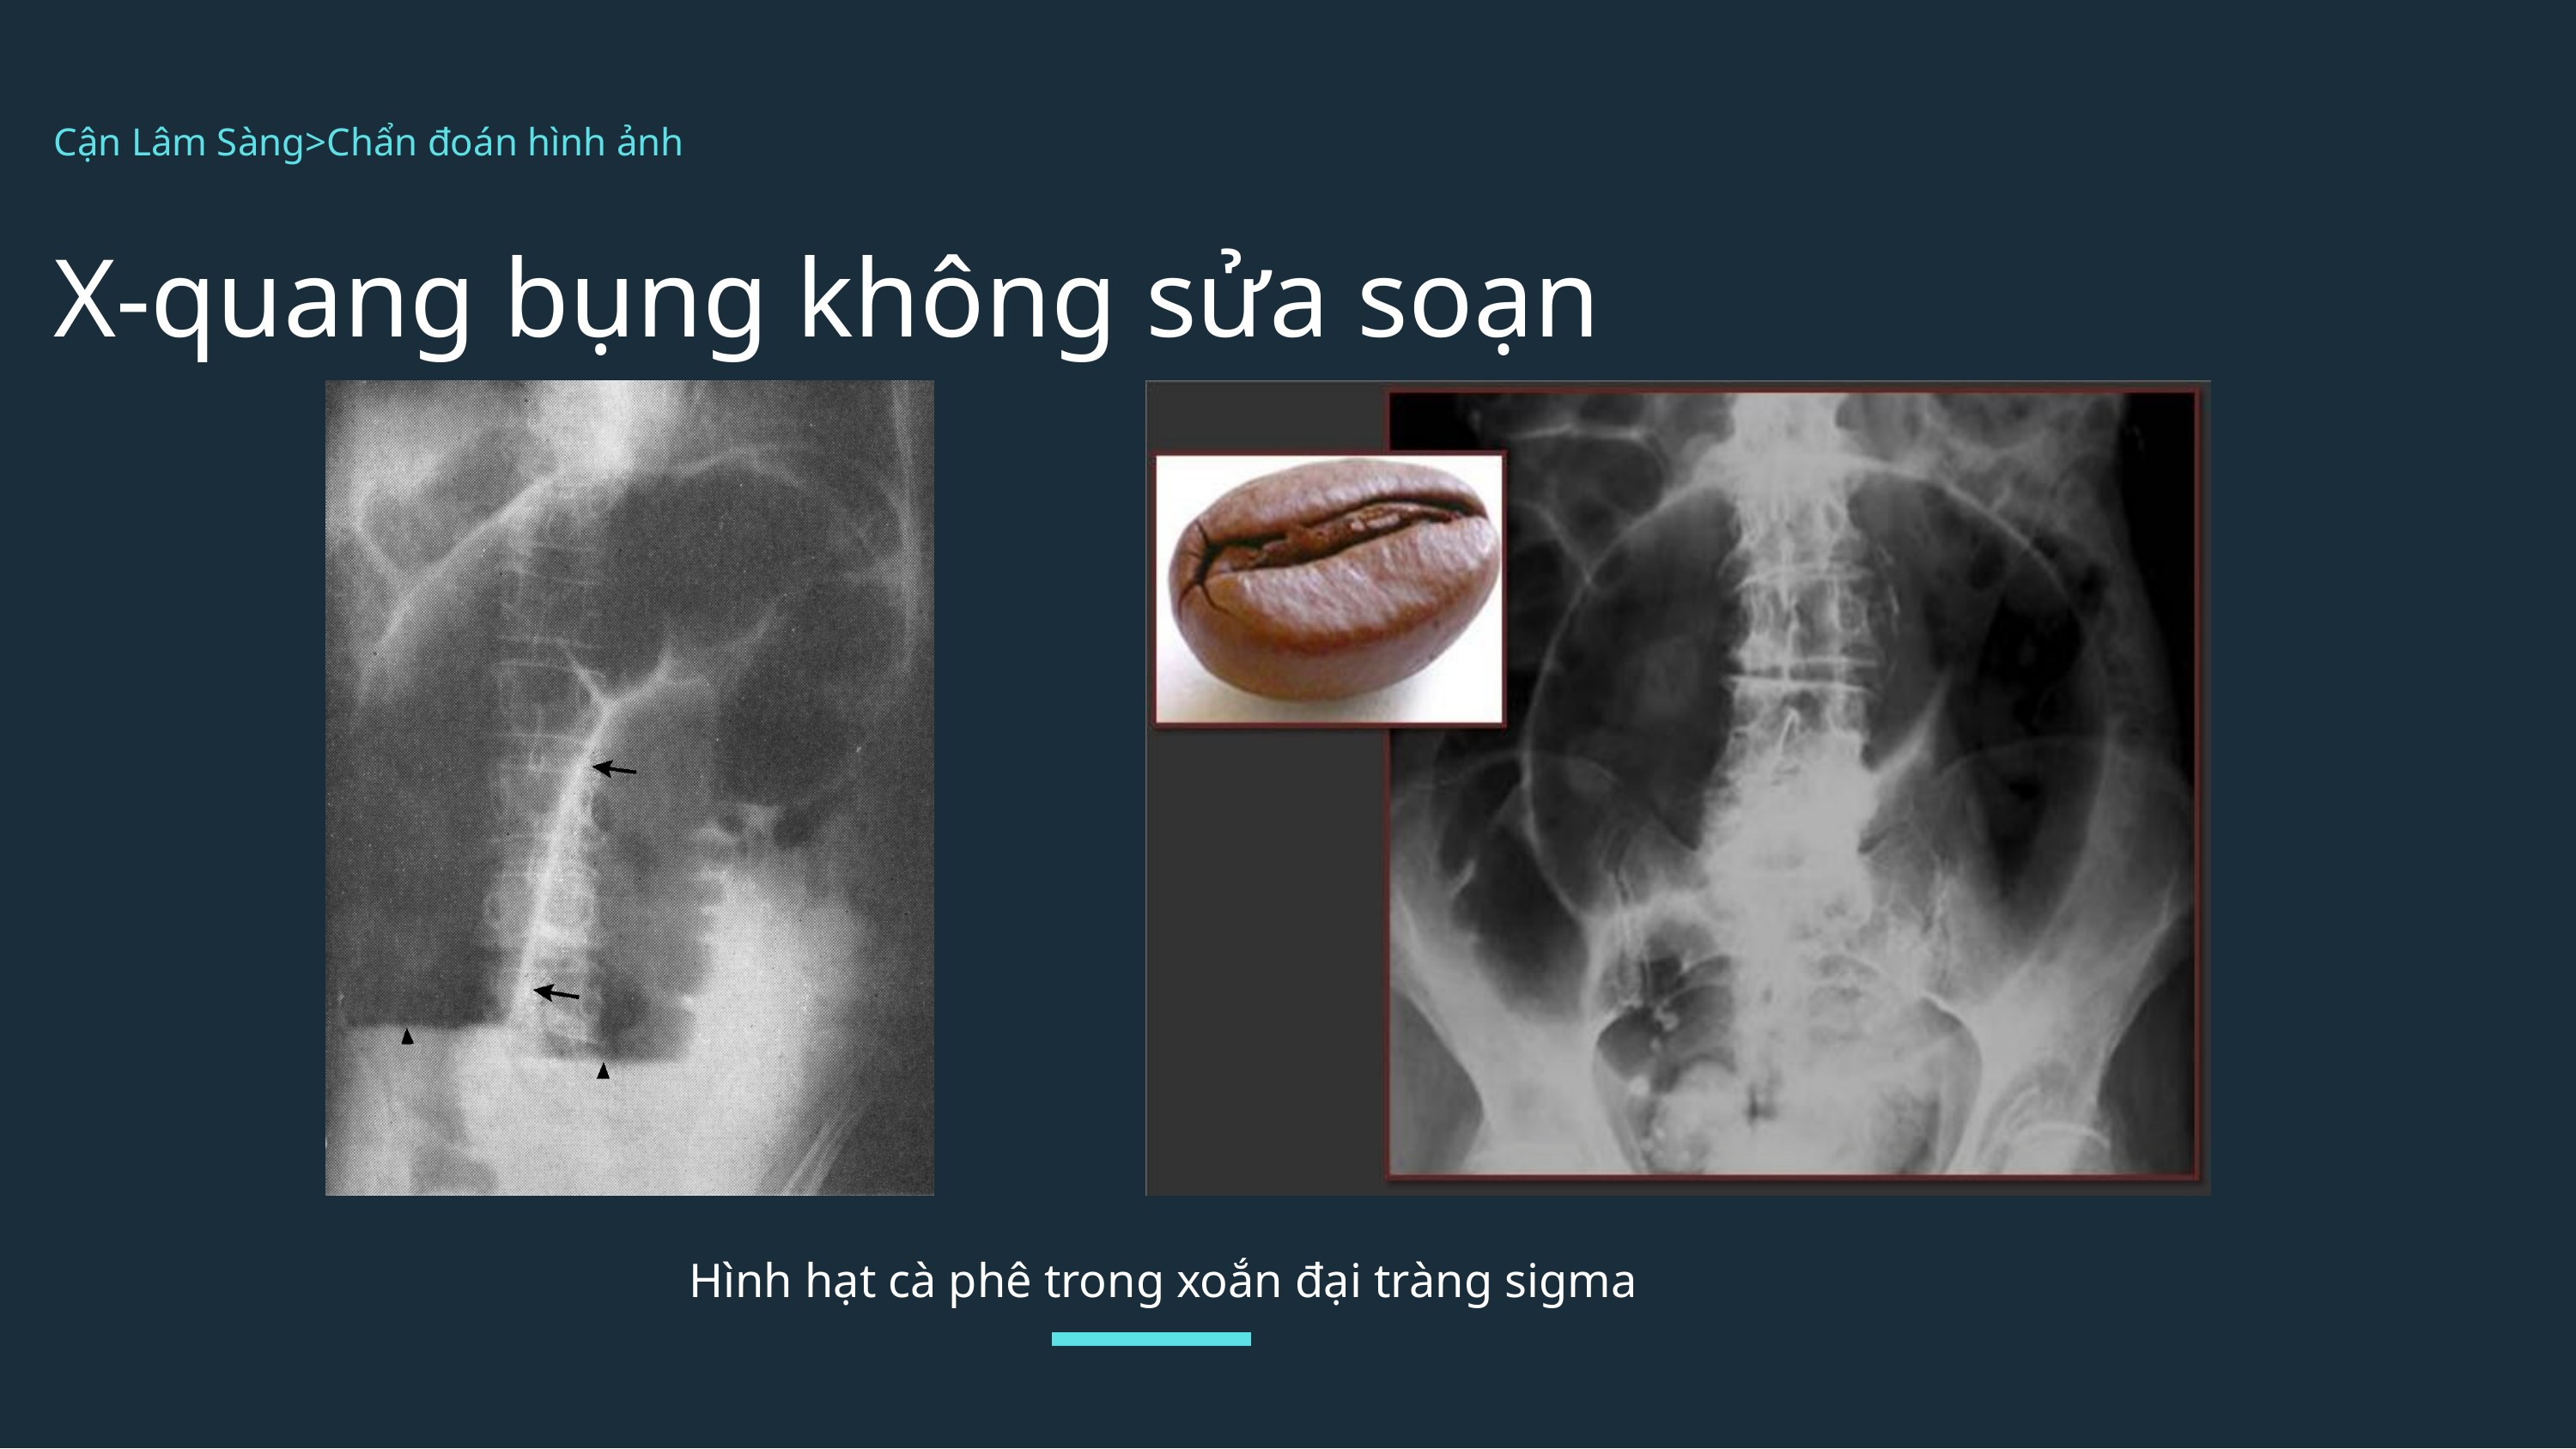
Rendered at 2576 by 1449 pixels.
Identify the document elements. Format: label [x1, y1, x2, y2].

picture [325, 380, 934, 1196]
picture [1145, 380, 2212, 1196]
text_box [0, 0, 2576, 1449]
picture [1051, 1332, 1251, 1346]
